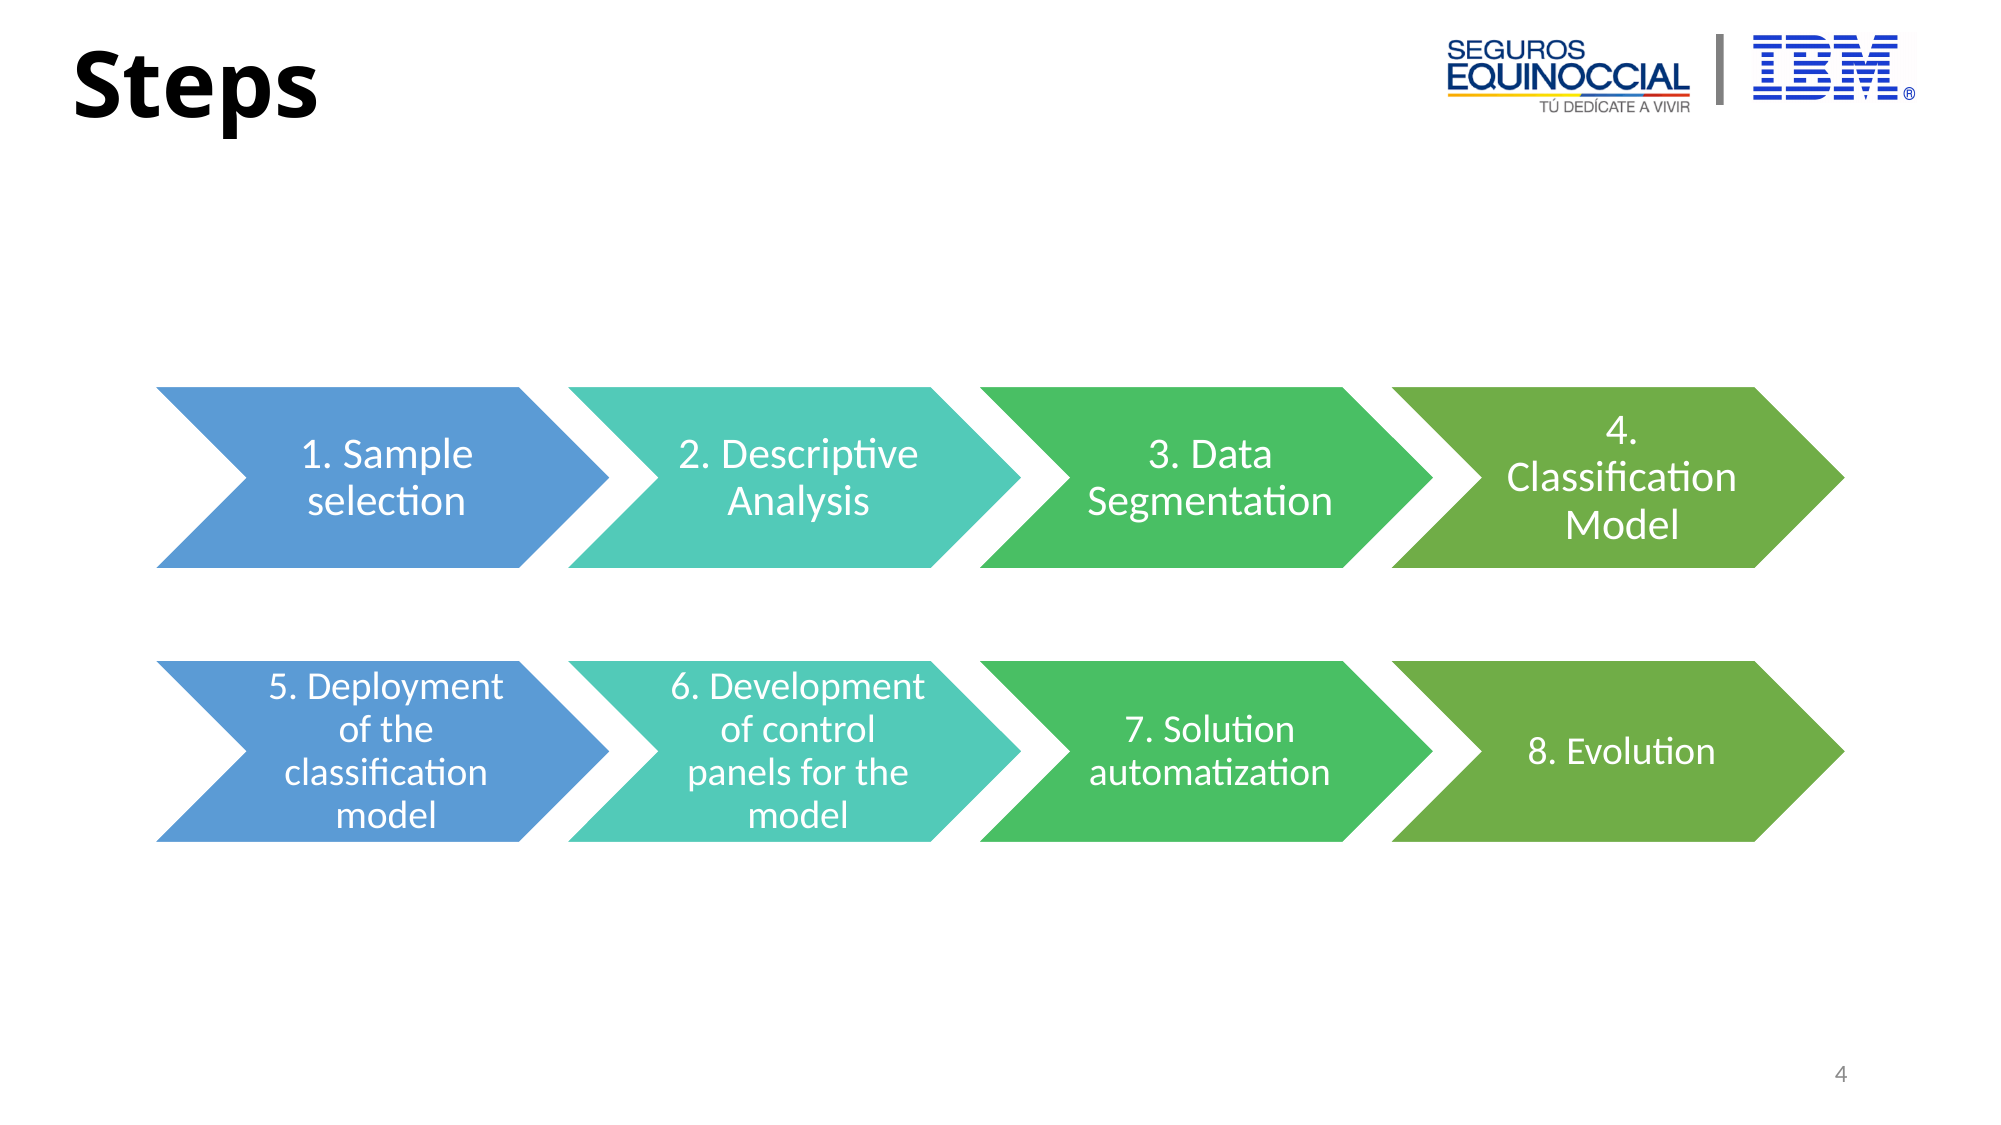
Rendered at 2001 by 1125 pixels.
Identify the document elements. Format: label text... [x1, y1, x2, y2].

title Steps [57, 46, 1411, 129]
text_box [1441, 16, 1917, 117]
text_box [152, 614, 1848, 889]
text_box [152, 340, 1848, 614]
slide_number 4 [1412, 1042, 1863, 1103]
